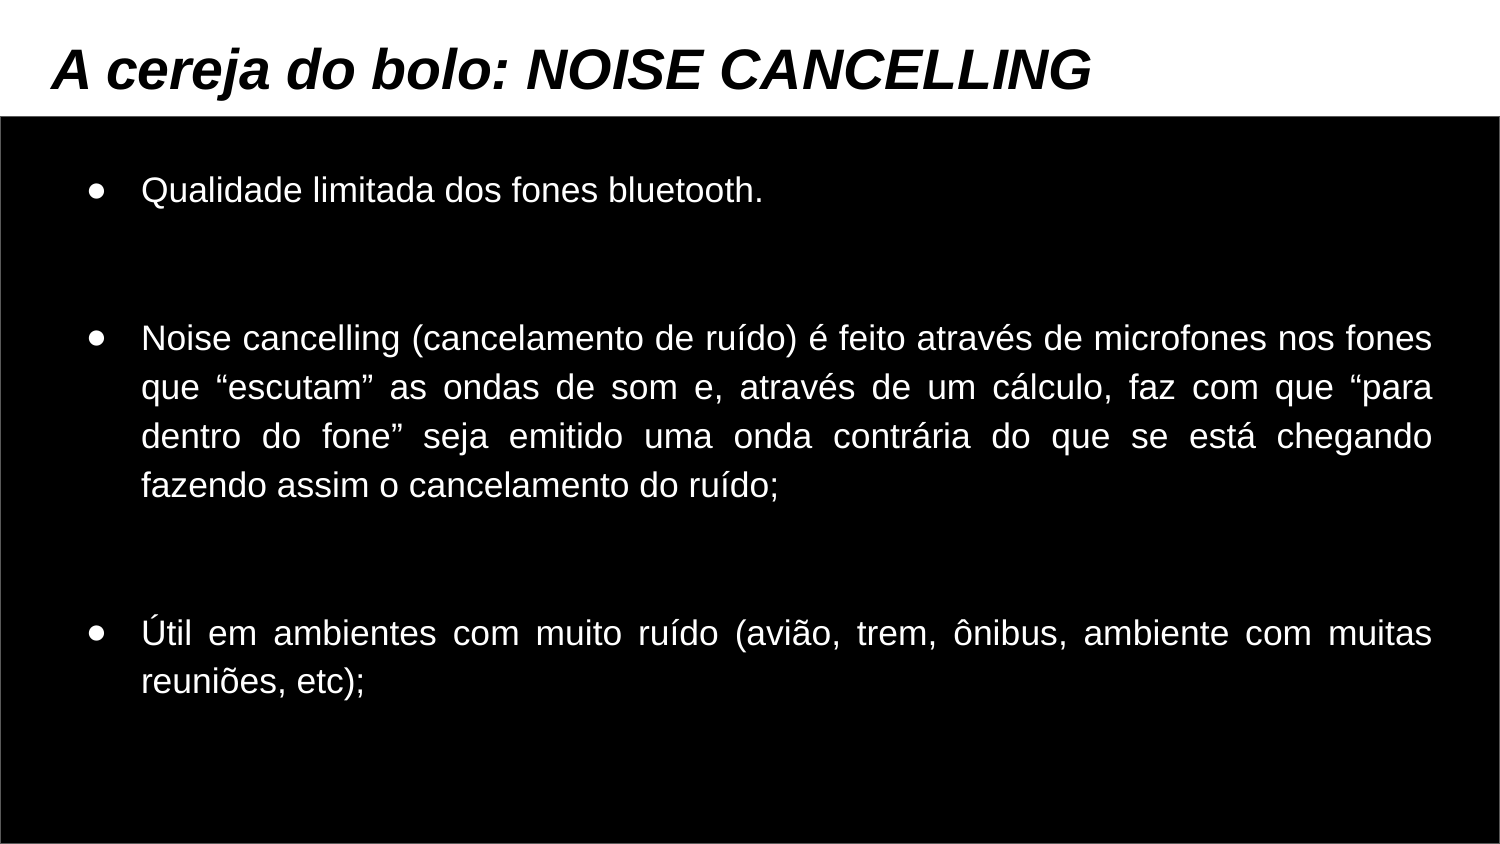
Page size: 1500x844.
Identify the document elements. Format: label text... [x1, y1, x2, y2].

text_box [0, 116, 1500, 844]
title A cereja do bolo: NOISE CANCELLING [36, 22, 1434, 117]
list Qualidade limitada dos fones bluetooth. Noise cancelling (cancelamento de ruído) é feito através de microfones nos fones que “escutam” as ondas de som e, através de um cálculo, faz com que “para dentro do fone” seja emitido uma onda contrária do que se está chegando fazendo assim o cancelamento do ruído; Útil em ambientes com muito ruído (avião, trem, ônibus, ambiente com muitas reuniões, etc); [51, 145, 1449, 772]
